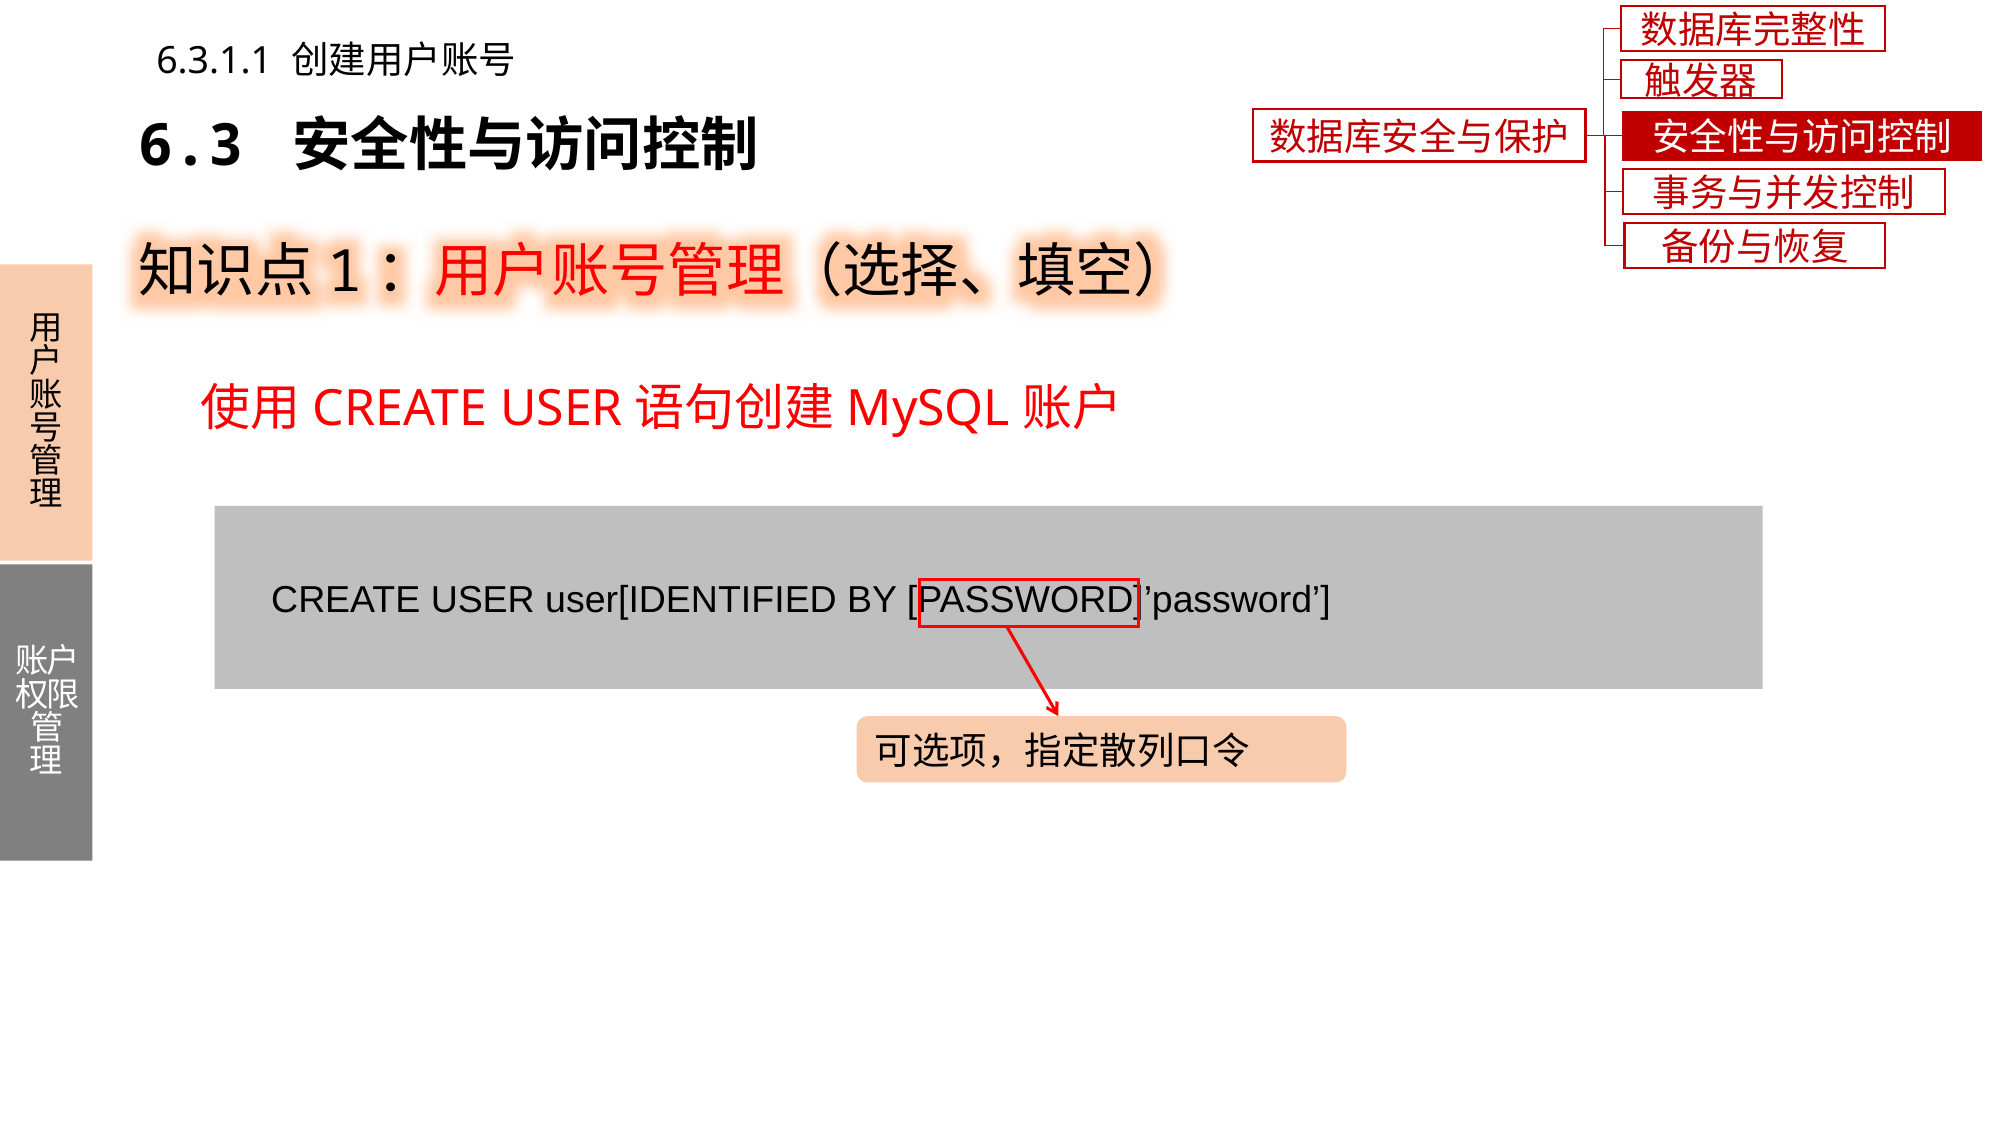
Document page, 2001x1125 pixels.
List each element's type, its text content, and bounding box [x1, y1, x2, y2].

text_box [1585, 28, 1621, 79]
text_box CREATE USER user[IDENTIFIED BY [PASSWORD]’password’] [214, 505, 1764, 690]
text_box [118, 170, 1949, 335]
text_box 使用CREATE USER语句创建MySQL账户 [186, 350, 1827, 443]
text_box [1585, 79, 1621, 135]
text_box 备份与恢复 [1623, 222, 1886, 269]
text_box 6.3 安全性与访问控制 [120, 97, 1568, 162]
text_box 6.3.1.1 创建用户账号 [141, 28, 531, 89]
text_box 学习是一种信仰！ IN LEARING WE TRUST [120, 165, 1568, 172]
text_box 事务与并发控制 [1625, 168, 1946, 215]
text_box 数据库安全与保护 [1252, 108, 1585, 163]
text_box 安全性与访问控制 [114, 166, 1954, 339]
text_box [1585, 135, 1625, 246]
text_box [918, 579, 1140, 627]
text_box 安全性与访问控制 [1622, 111, 1982, 161]
text_box 可选项，指定散列口令 [856, 716, 1347, 783]
text_box 触发器 [1621, 59, 1783, 99]
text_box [1006, 626, 1059, 717]
text_box 数据库完整性 [1620, 5, 1886, 52]
text_box 知识点1：用户账号管理（选择、填空） [120, 172, 1945, 329]
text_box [0, 264, 93, 861]
